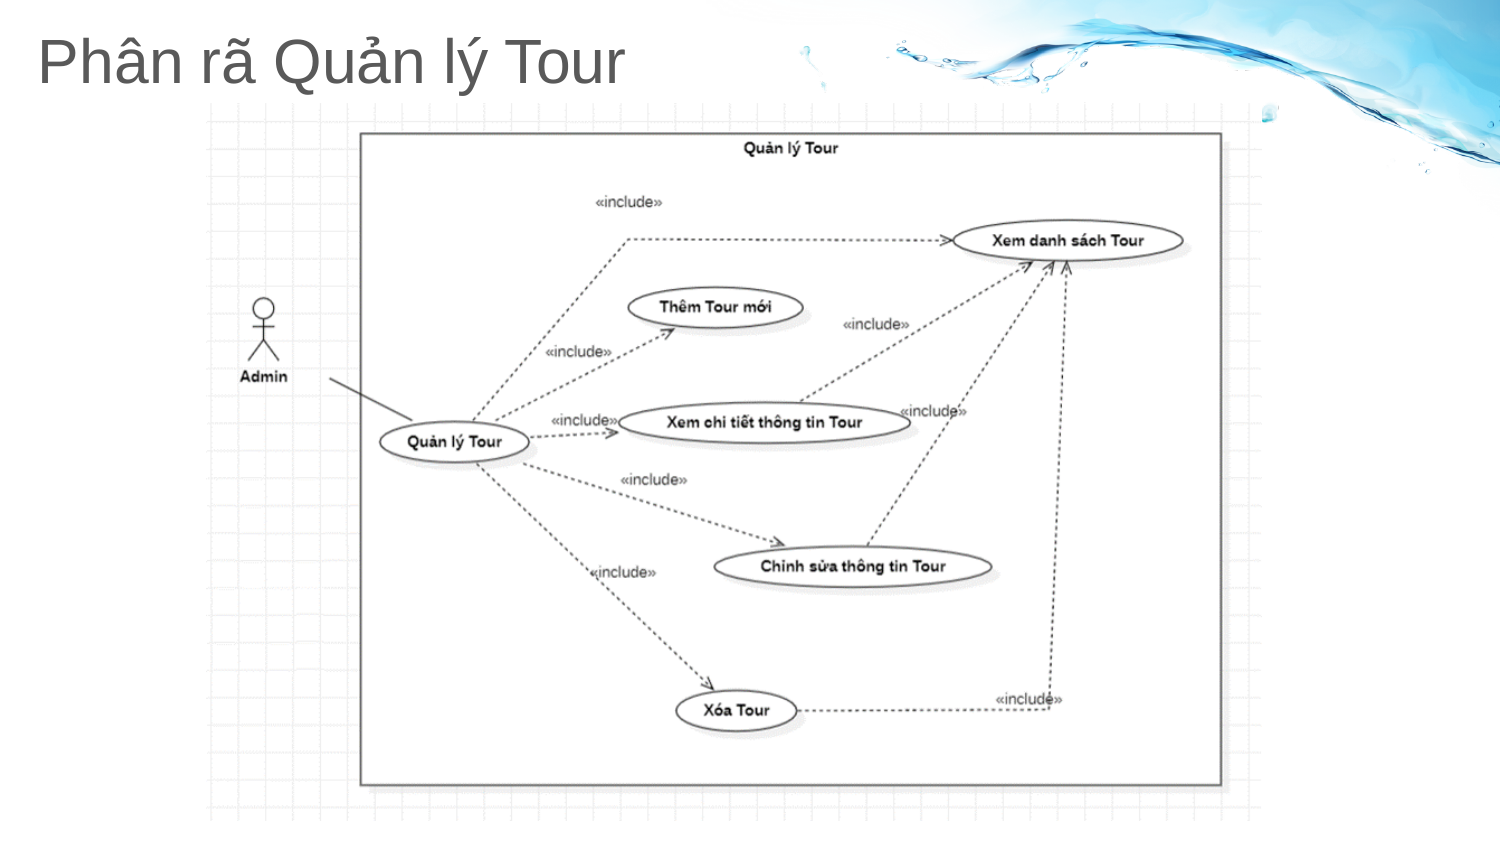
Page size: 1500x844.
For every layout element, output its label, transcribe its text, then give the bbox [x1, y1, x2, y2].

picture [206, 0, 1500, 821]
title Phân rã Quản lý Tour [22, 4, 1342, 113]
